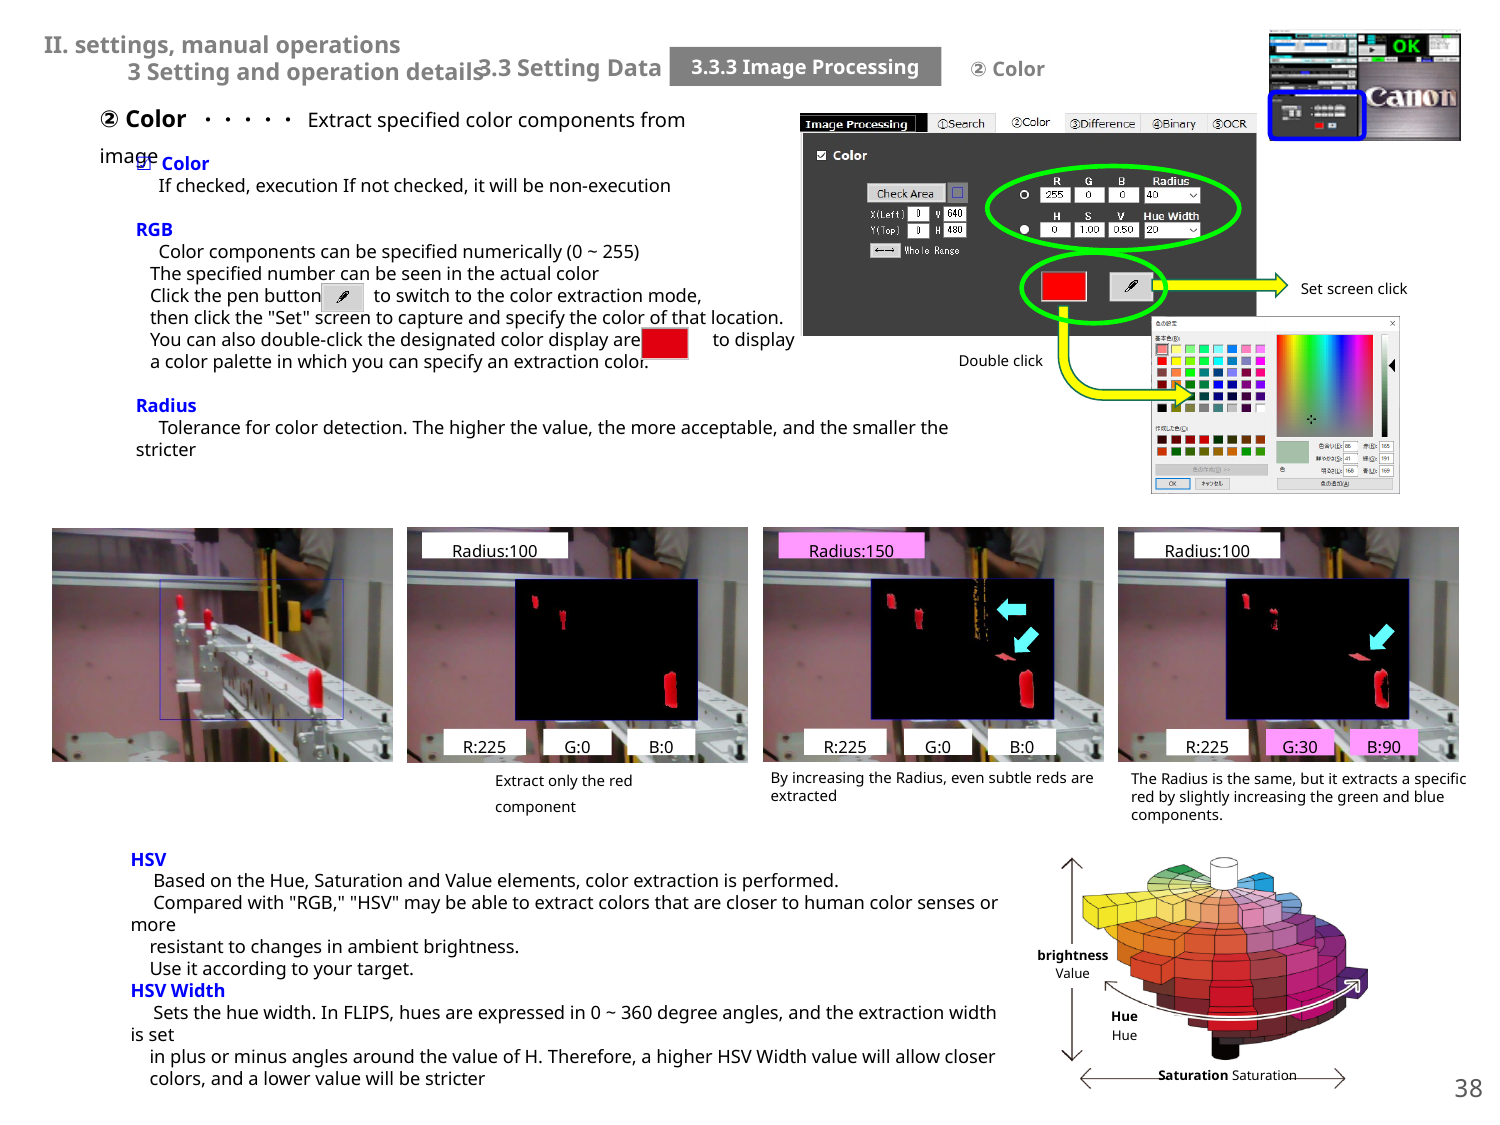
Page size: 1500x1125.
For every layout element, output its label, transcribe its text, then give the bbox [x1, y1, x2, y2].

picture [641, 327, 689, 360]
text_box [1057, 336, 1070, 343]
text_box 3.3 Setting Data [466, 41, 665, 92]
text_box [1049, 857, 1368, 1089]
text_box 3.3.3 Image Processing [669, 46, 942, 86]
picture [1269, 29, 1461, 141]
picture [800, 113, 1400, 494]
text_box Set screen click [1281, 270, 1428, 297]
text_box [407, 527, 1459, 763]
text_box [1257, 271, 1281, 300]
text_box ② Color ・・・・・ Extract specified color components from image [84, 82, 705, 176]
text_box The Radius is the same, but it extracts a specific red by slightly increasing the green and blue components. [1131, 769, 1471, 834]
text_box Extract only the red component [495, 763, 708, 798]
text_box ② Color [955, 49, 1061, 89]
picture [321, 283, 364, 312]
text_box II. settings, manual operations [29, 8, 467, 66]
text_box [1059, 370, 1151, 402]
text_box Double click [927, 343, 1075, 370]
text_box HSV Based on the Hue, Saturation and Value elements, color extraction is performed. Compared with "RGB," "HSV" may be able to extract colors that are closer to human color senses or more resistant to changes in ambient brightness. Use it according to your target. HSV Width Sets the hue width. In FLIPS, hues are expressed in 0 ~ 360 degree angles, and the extraction width is set in plus or minus angles around the value of H. Therefore, a higher HSV Width value will allow closer colors, and a lower value will be stricter [115, 840, 1019, 1097]
text_box ☑ Color If checked, execution If not checked, it will be non-execution RGB Color components can be specified numerically (0 ~ 255) The specified number can be seen in the actual color Click the pen button to switch to the color extraction mode, then click the "Set" screen to capture and specify the color of that location. You can also double-click the designated color display area to display a color palette in which you can specify an extraction color. Radius Tolerance for color detection. The higher the value, the more acceptable, and the smaller the stricter [121, 145, 1007, 468]
picture [52, 528, 393, 762]
text_box By increasing the Radius, even subtle reds are extracted [770, 768, 1110, 804]
text_box 3 Setting and operation details [115, 66, 364, 90]
